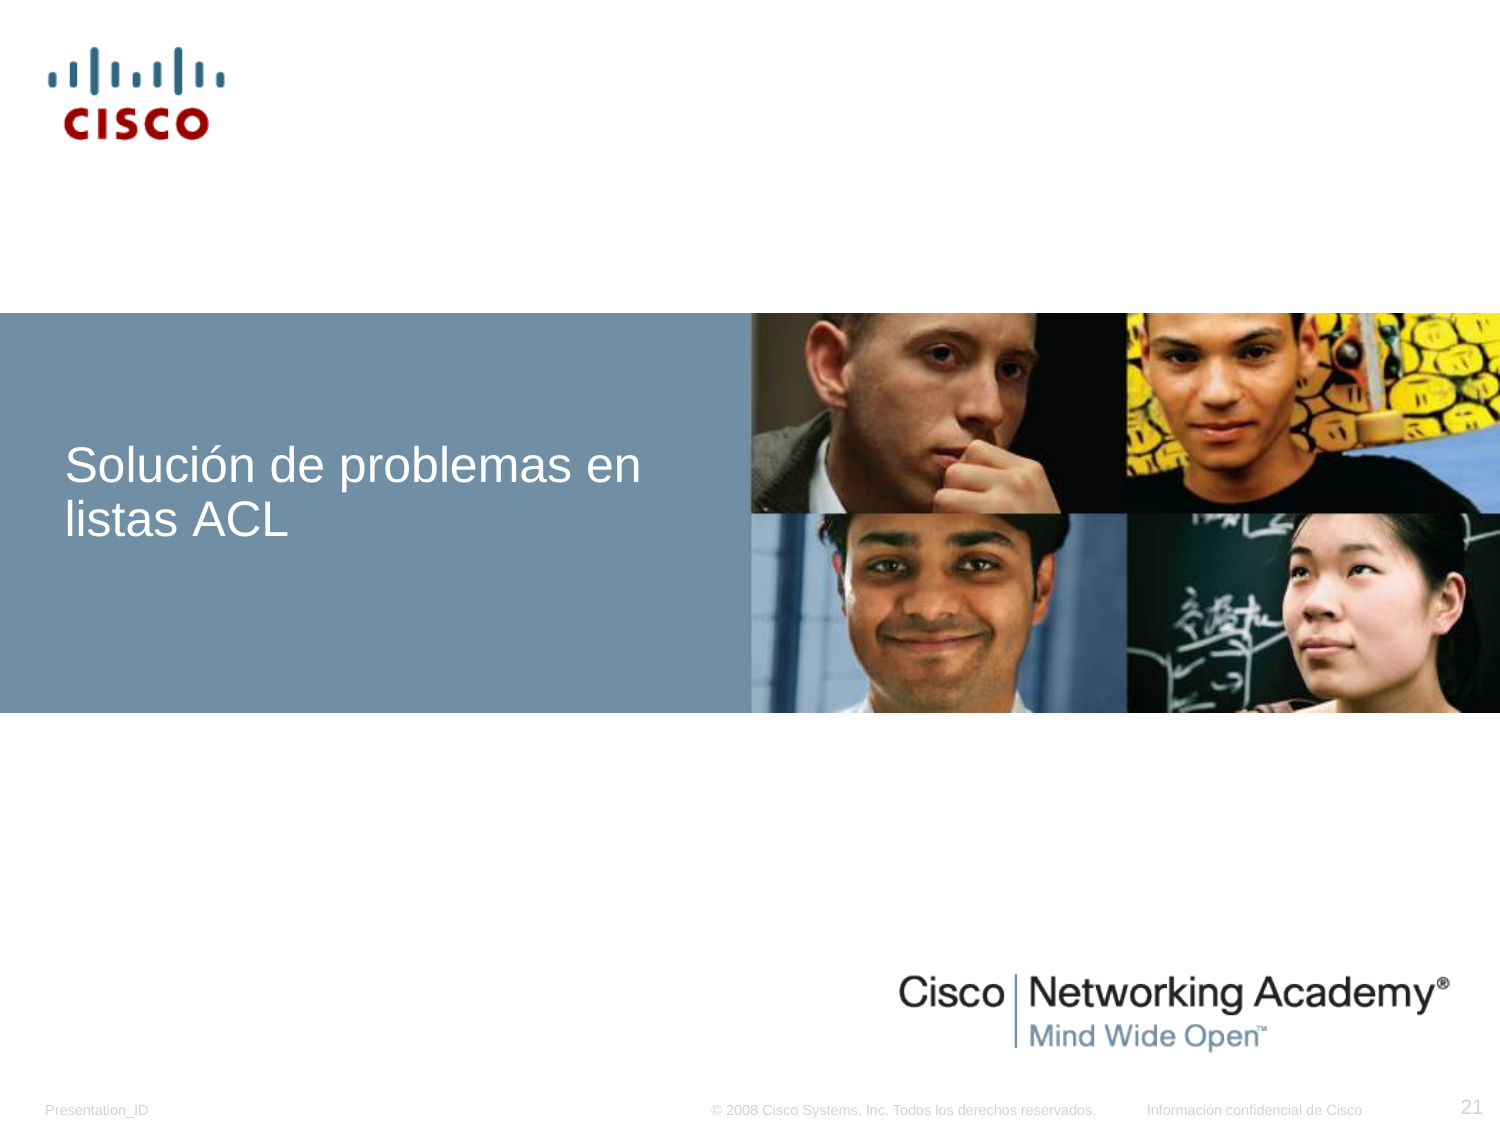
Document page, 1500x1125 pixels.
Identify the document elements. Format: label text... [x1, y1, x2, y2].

title Solución de problemas en listas ACL [51, 371, 684, 615]
picture [0, 313, 1500, 713]
picture [40, 19, 233, 168]
picture [899, 974, 1450, 1053]
